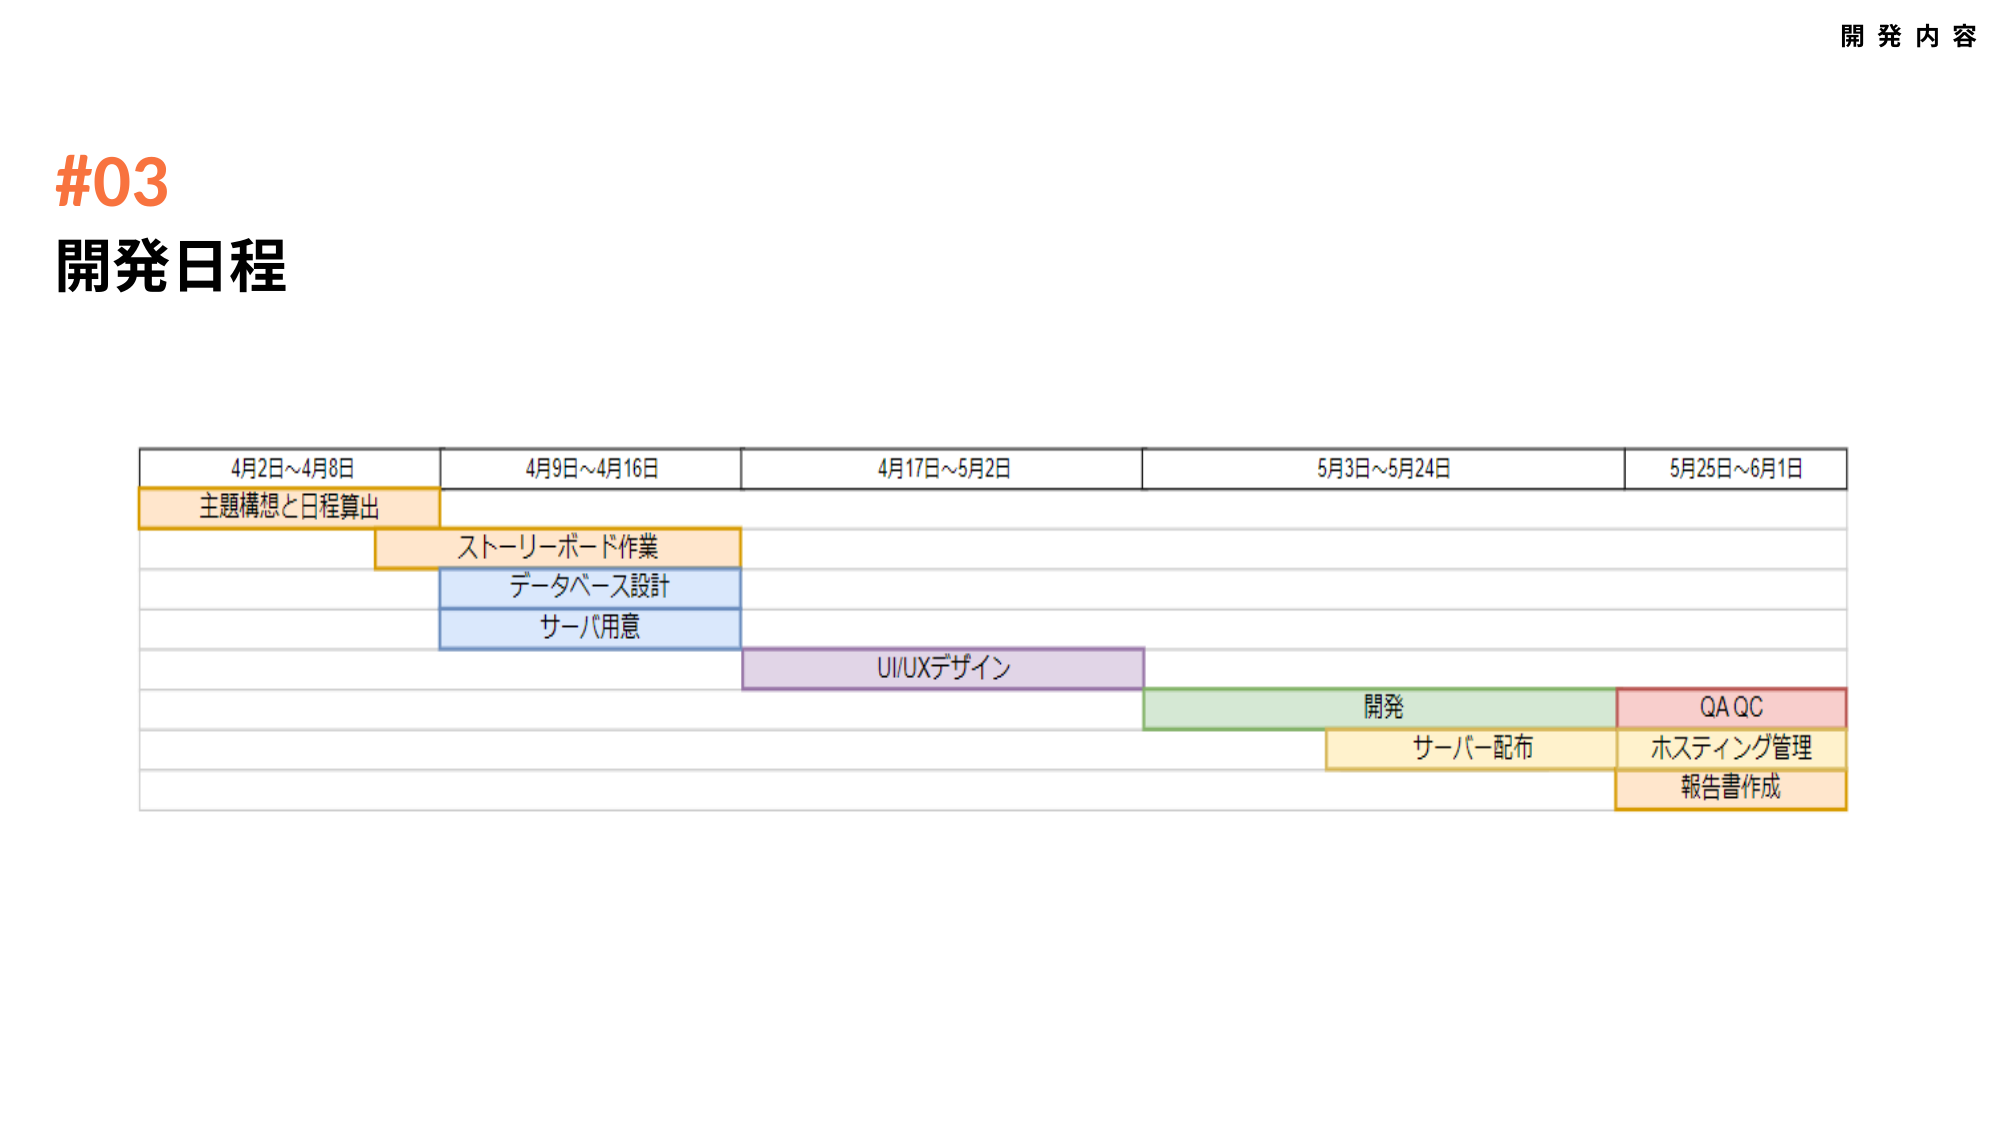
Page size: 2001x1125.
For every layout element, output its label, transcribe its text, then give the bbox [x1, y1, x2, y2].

text_box 開発内容 [1795, 13, 2000, 58]
text_box 開発日程 [40, 221, 374, 307]
picture [122, 388, 1878, 888]
text_box #03 [41, 124, 208, 230]
